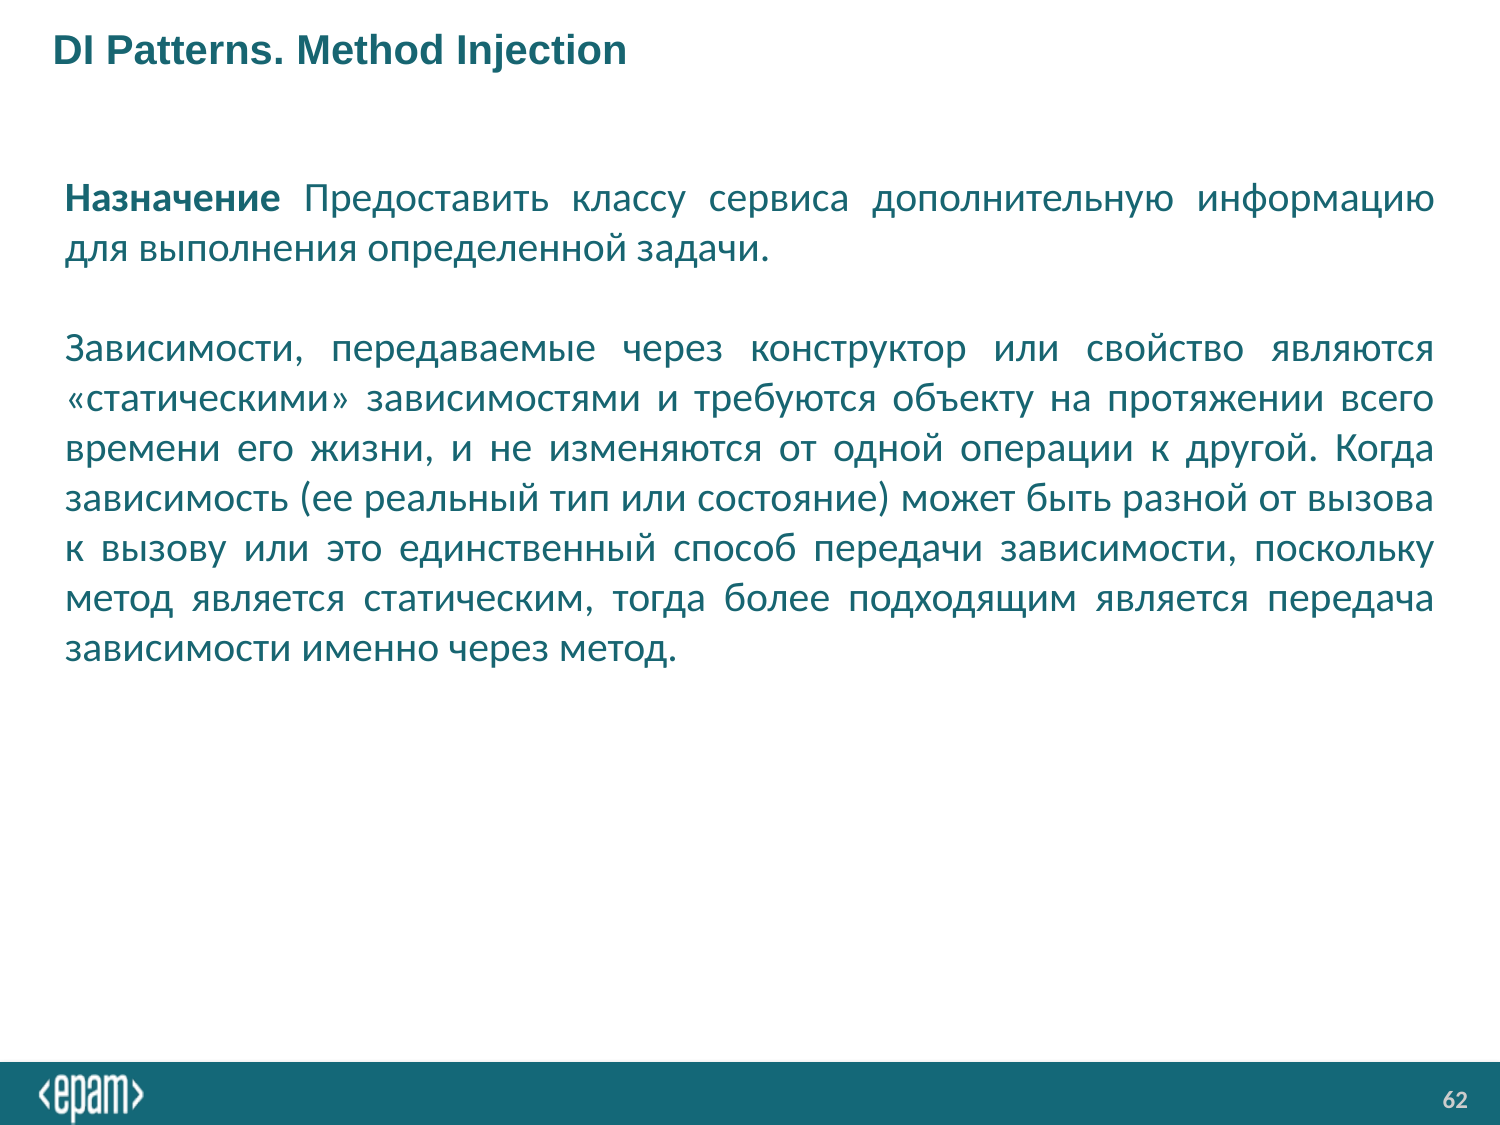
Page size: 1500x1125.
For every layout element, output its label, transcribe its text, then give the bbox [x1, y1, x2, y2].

text_box Назначение Предоставить классу сервиса дополнительную информацию для выполнения определенной задачи. Зависимости, передаваемые через конструктор или свойство являются «статическими» зависимостями и требуются объекту на протяжении всего времени его жизни, и не изменяются от одной операции к другой. Когда зависимость (ее реальный тип или состояние) может быть разной от вызова к вызову или это единственный способ передачи зависимости, поскольку метод является статическим, тогда более подходящим является передача зависимости именно через метод. [50, 162, 1450, 678]
title DI Patterns. Method Injection [0, 0, 1500, 95]
picture [38, 1074, 144, 1125]
